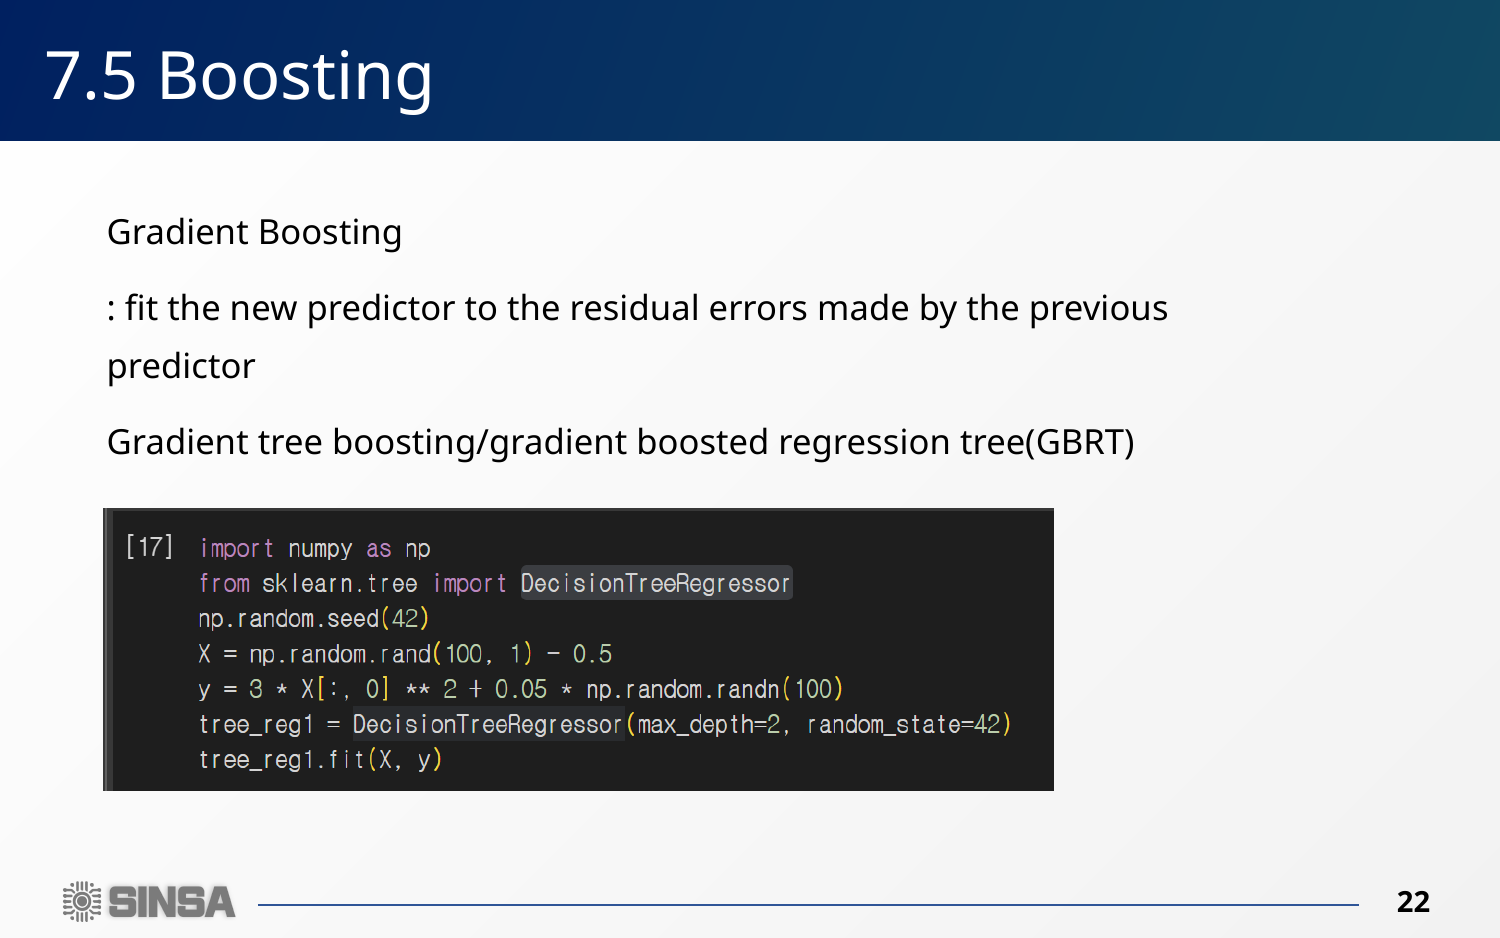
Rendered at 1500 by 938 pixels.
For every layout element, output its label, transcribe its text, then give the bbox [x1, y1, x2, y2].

title 7.5 Boosting [0, 0, 1500, 157]
picture [103, 508, 1054, 791]
text_box Gradient Boosting : fit the new predictor to the residual errors made by the previous predictor Gradient tree boosting/gradient boosted regression tree(GBRT) [91, 185, 1336, 515]
slide_number 22 [1335, 875, 1445, 926]
